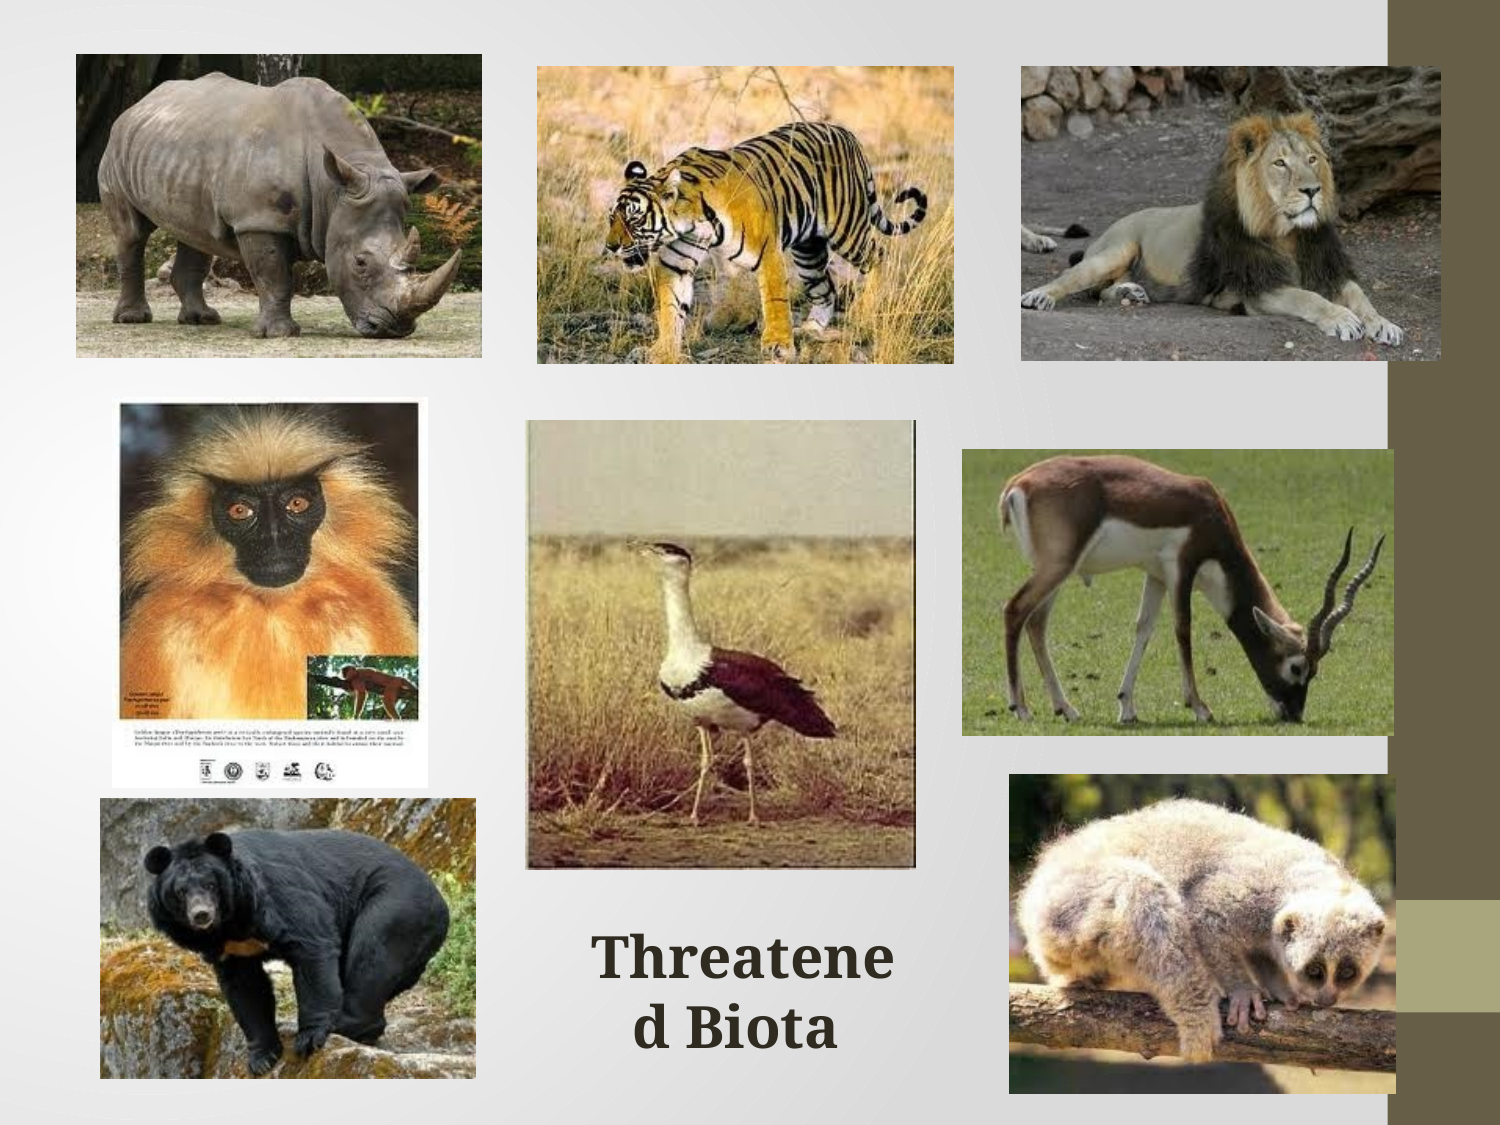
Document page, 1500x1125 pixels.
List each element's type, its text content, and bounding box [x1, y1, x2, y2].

picture [111, 396, 429, 789]
picture [99, 798, 476, 1079]
picture [1021, 66, 1441, 361]
picture [962, 449, 1394, 737]
picture [1009, 774, 1397, 1094]
picture [525, 420, 916, 870]
text_box Threatened Biota [562, 912, 925, 1068]
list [76, 54, 482, 359]
picture [537, 66, 954, 364]
